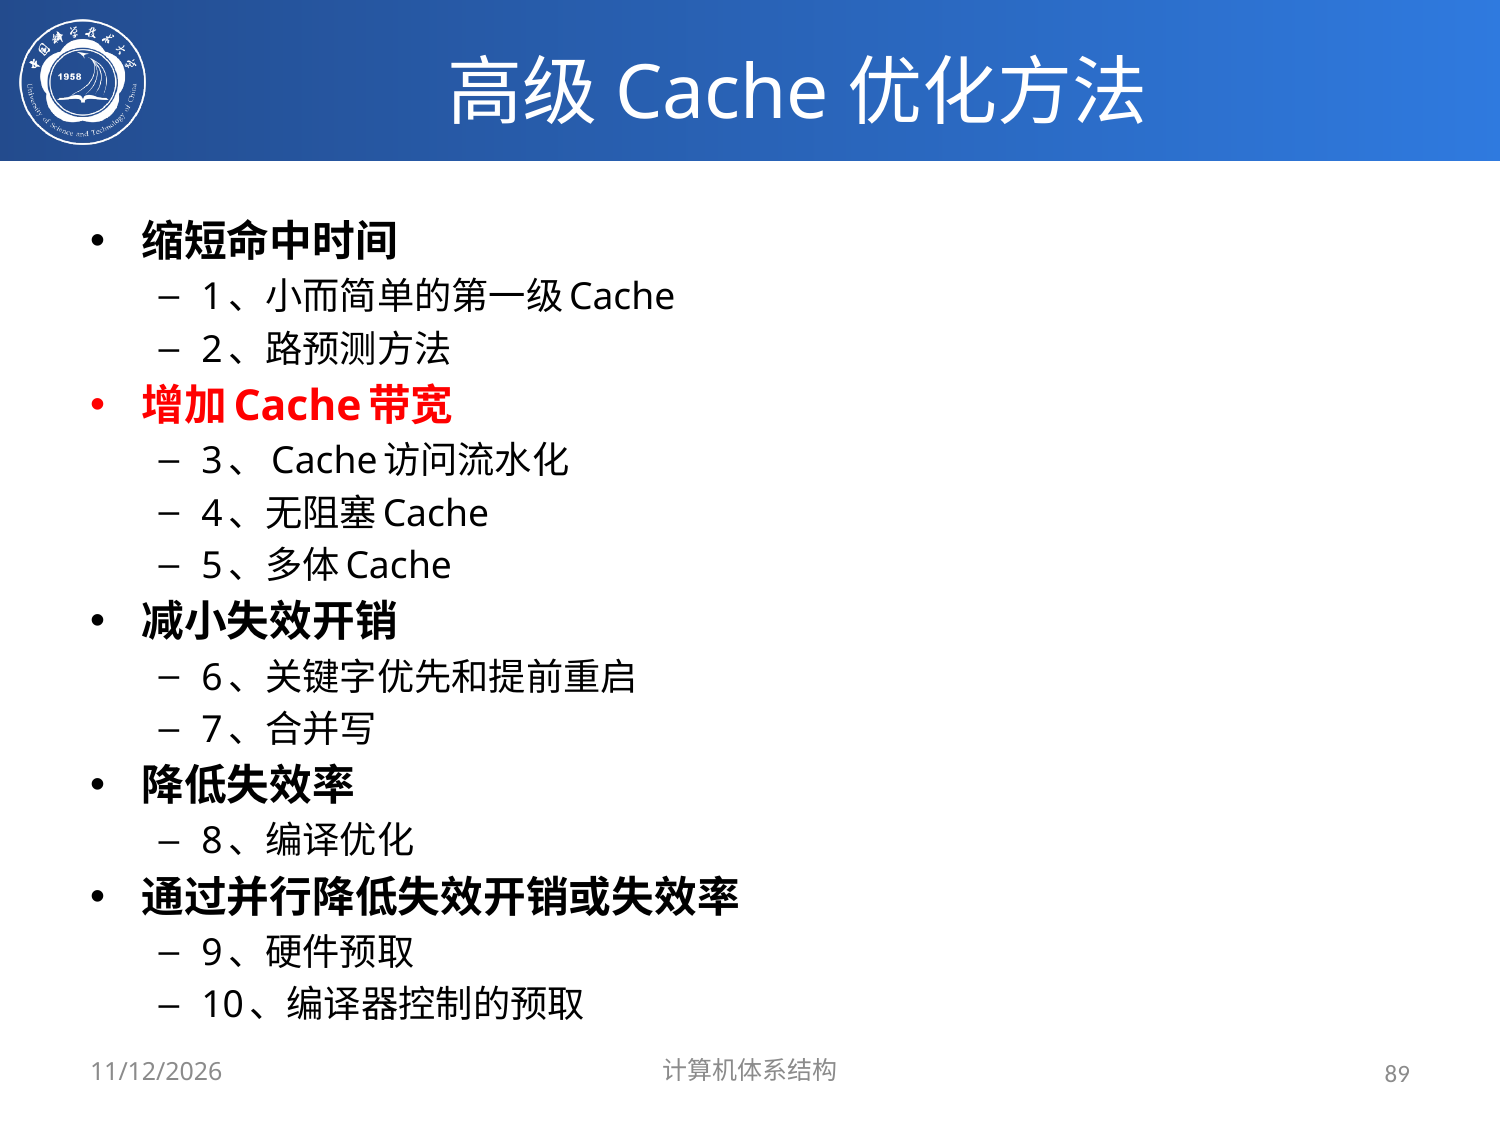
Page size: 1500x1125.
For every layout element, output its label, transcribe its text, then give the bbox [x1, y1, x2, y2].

picture [19, 19, 146, 145]
footer 计算机体系结构 [512, 1042, 988, 1103]
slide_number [75, 1042, 425, 1103]
list 缩短命中时间 1、小而简单的第一级Cache 2、路预测方法 增加Cache带宽 3、Cache访问流水化 4、无阻塞Cache 5、多体Cache 减小失效开销 6、关键字优先和提前重启 7、合并写 降低失效率 8、编译优化 通过并行降低失效开销或失效率 9、硬件预取 10、编译器控制的预取 [75, 206, 1425, 1036]
slide_number 89 [1074, 1042, 1425, 1103]
title 高级Cache优化方法 [169, 24, 1425, 153]
